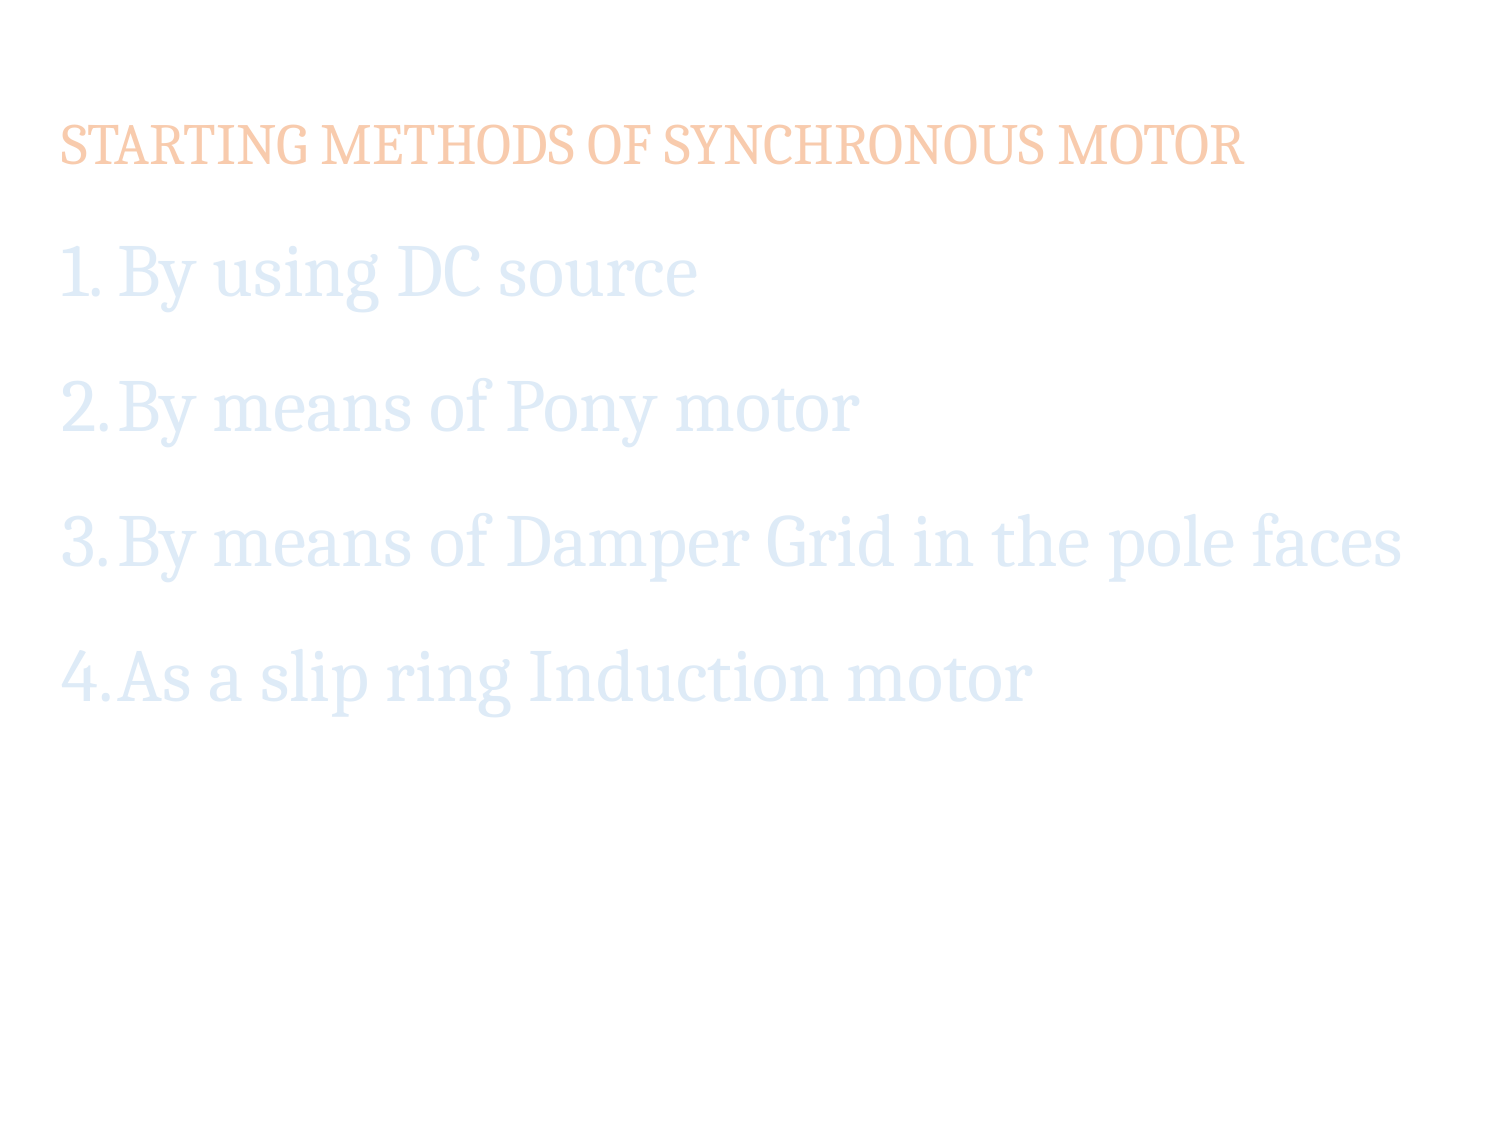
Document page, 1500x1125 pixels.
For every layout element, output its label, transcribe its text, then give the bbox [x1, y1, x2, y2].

text_box STARTING METHODS OF SYNCHRONOUS MOTOR By using DC source By means of Pony motor By means of Damper Grid in the pole faces As a slip ring Induction motor [46, 64, 1458, 724]
